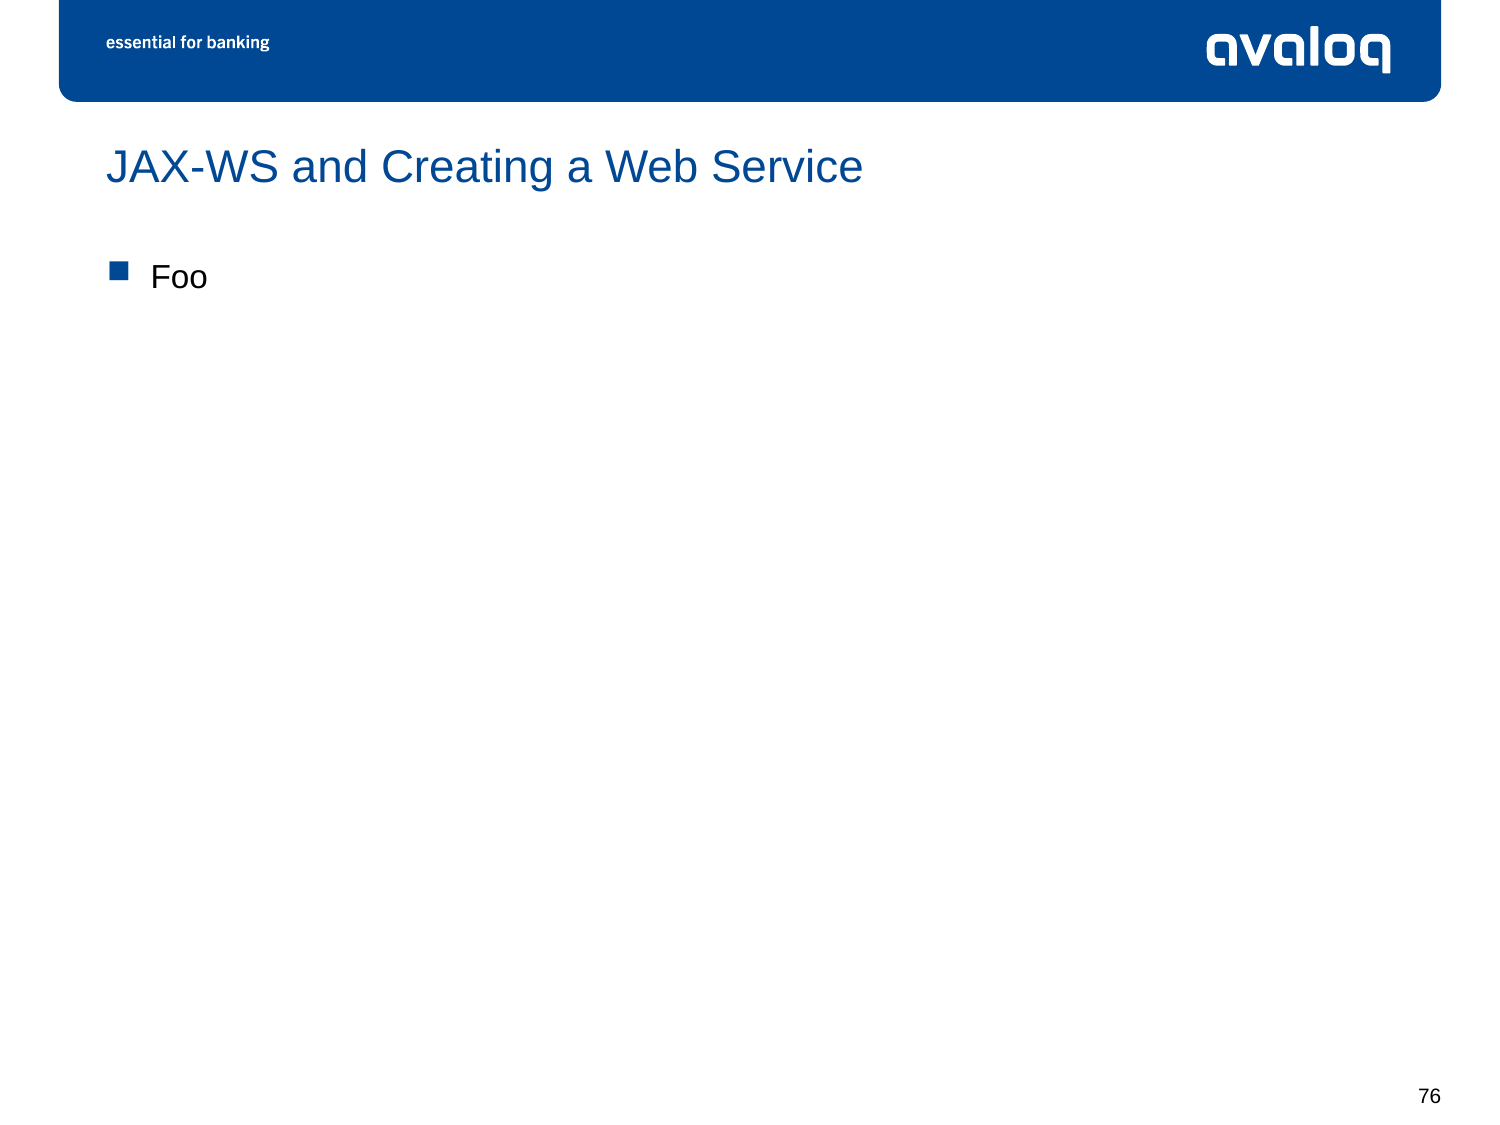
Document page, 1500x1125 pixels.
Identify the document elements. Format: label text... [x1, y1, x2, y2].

list Foo [105, 255, 1394, 1042]
title JAX-WS and Creating a Web Service [105, 142, 1394, 215]
slide_number 76 [1200, 1082, 1442, 1112]
